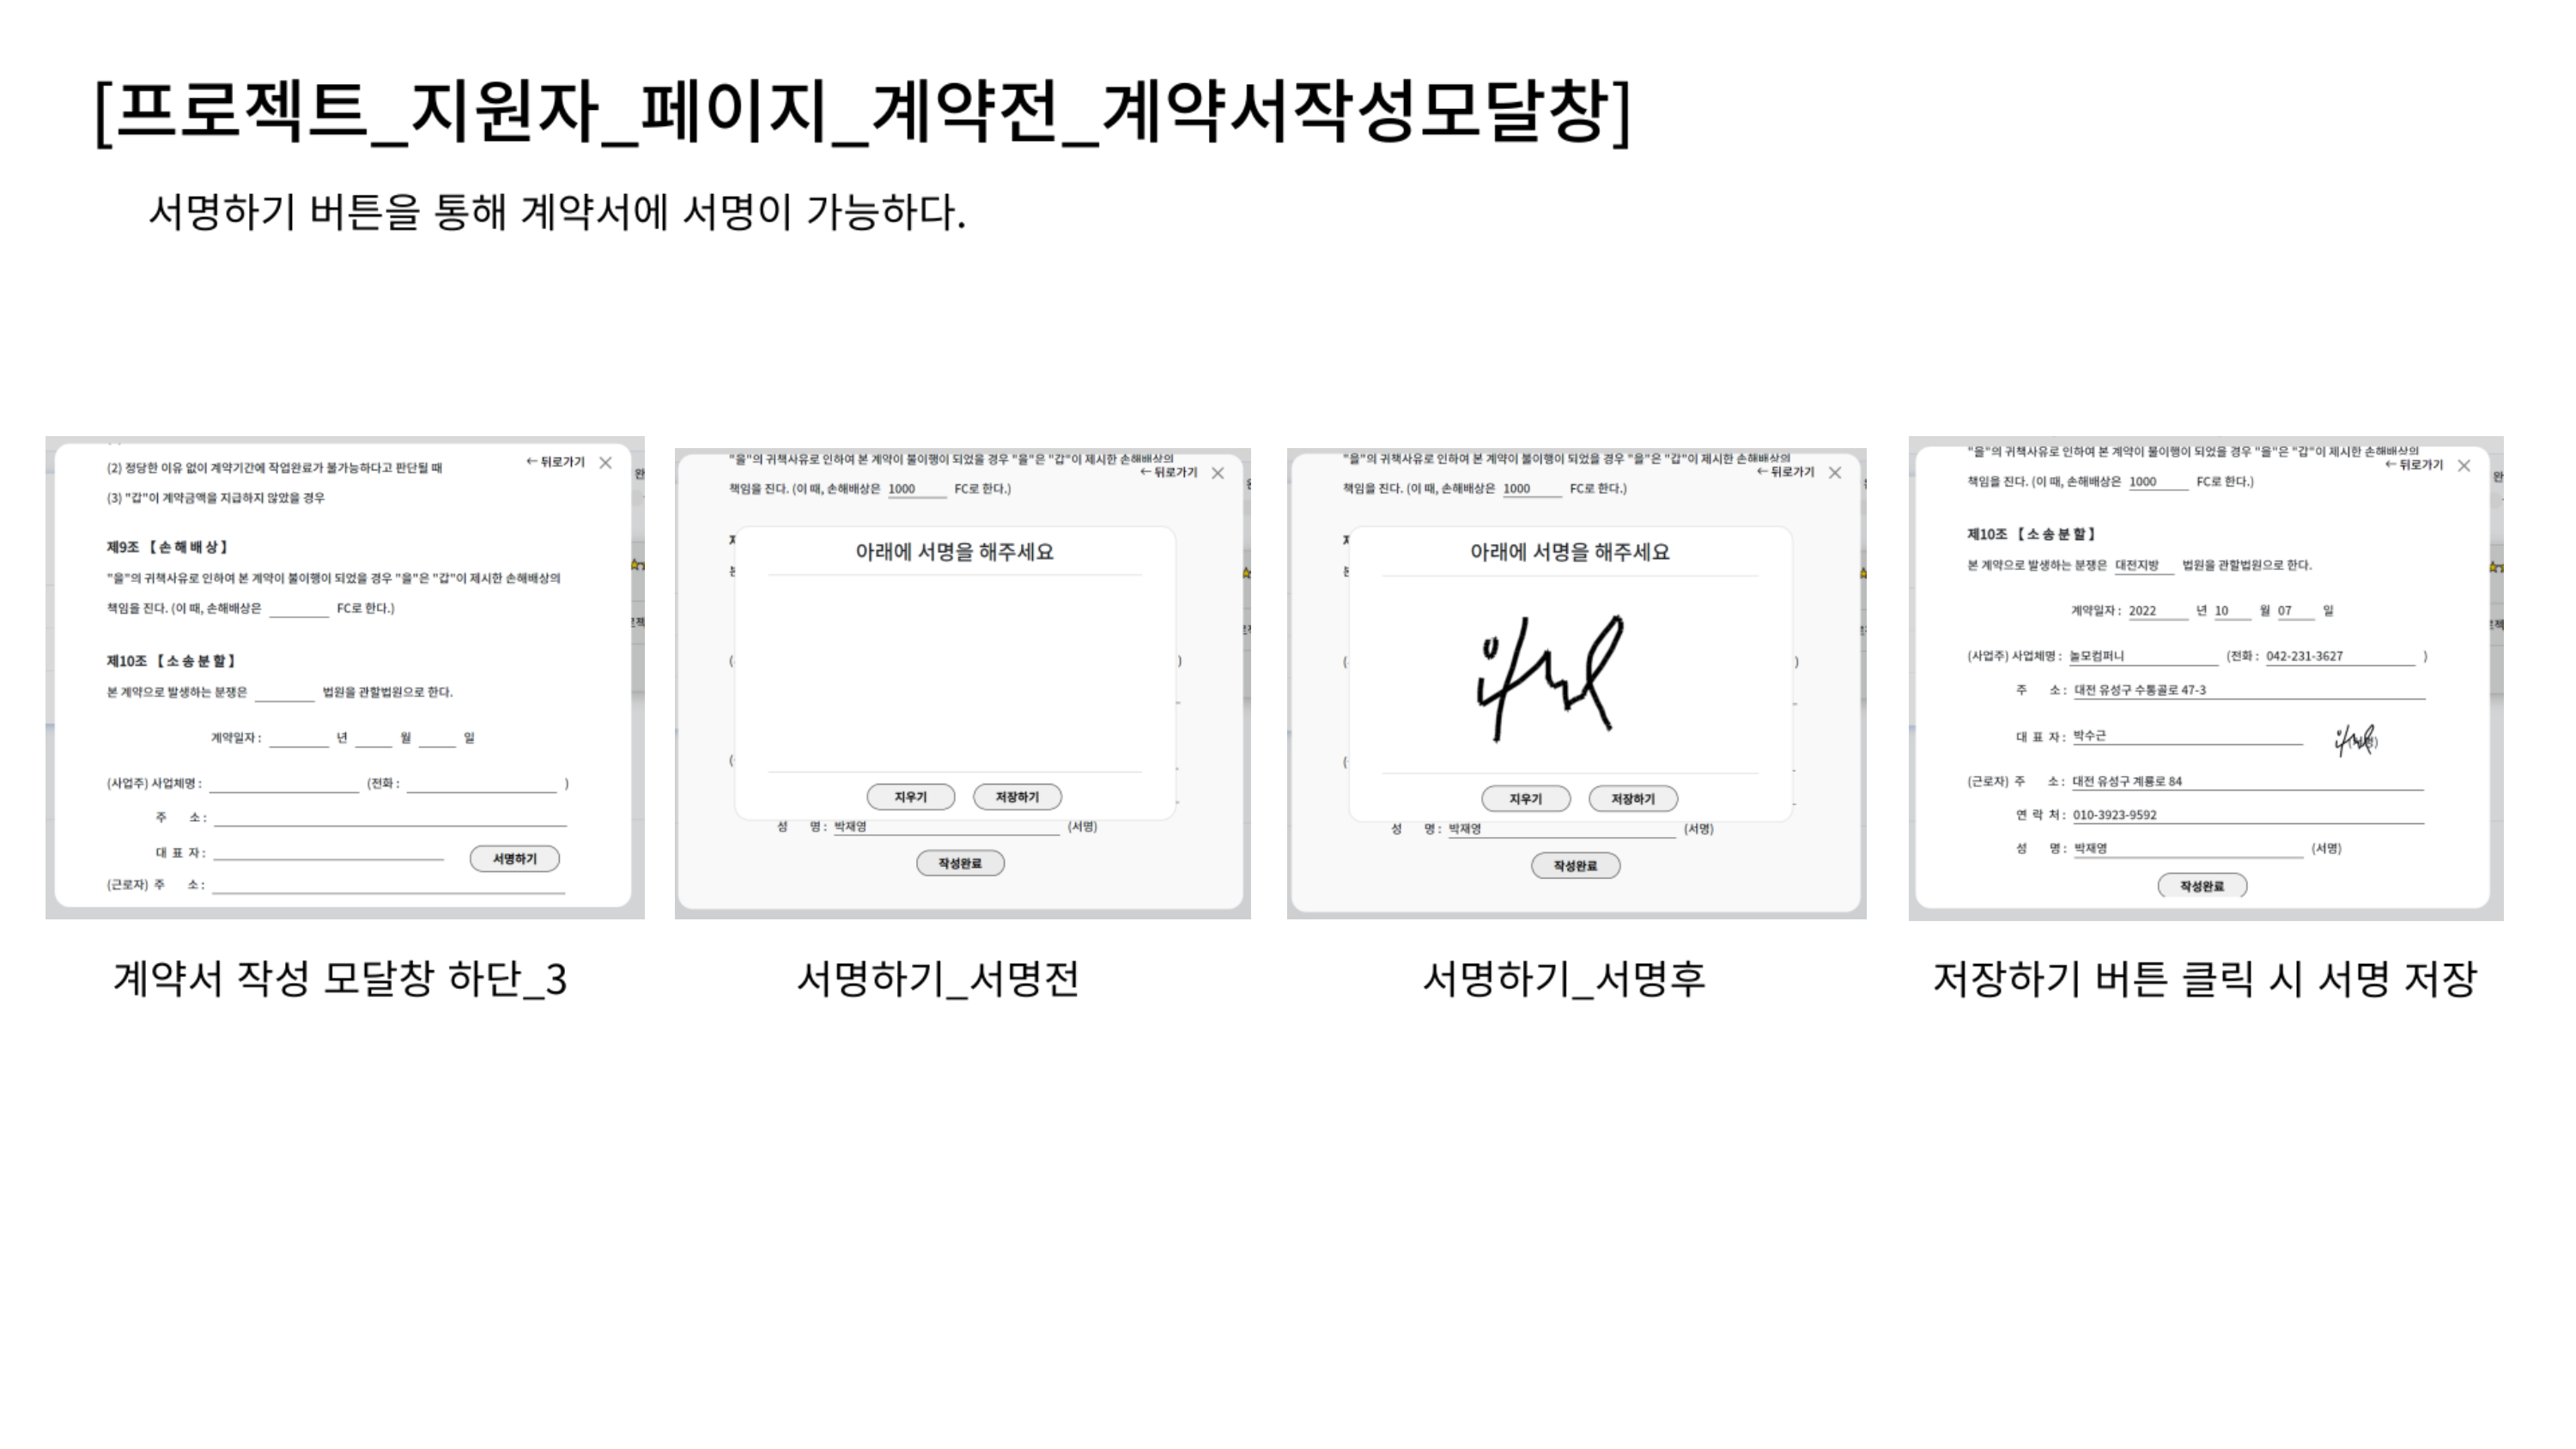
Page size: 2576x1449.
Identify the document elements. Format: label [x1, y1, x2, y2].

picture [789, 942, 1098, 1019]
text_box [1909, 435, 2505, 922]
text_box [675, 448, 1251, 919]
picture [106, 940, 586, 1028]
picture [80, 48, 1662, 251]
text_box [46, 435, 645, 919]
picture [1926, 942, 2497, 1024]
picture [1415, 942, 1727, 1019]
text_box [1287, 448, 1867, 919]
